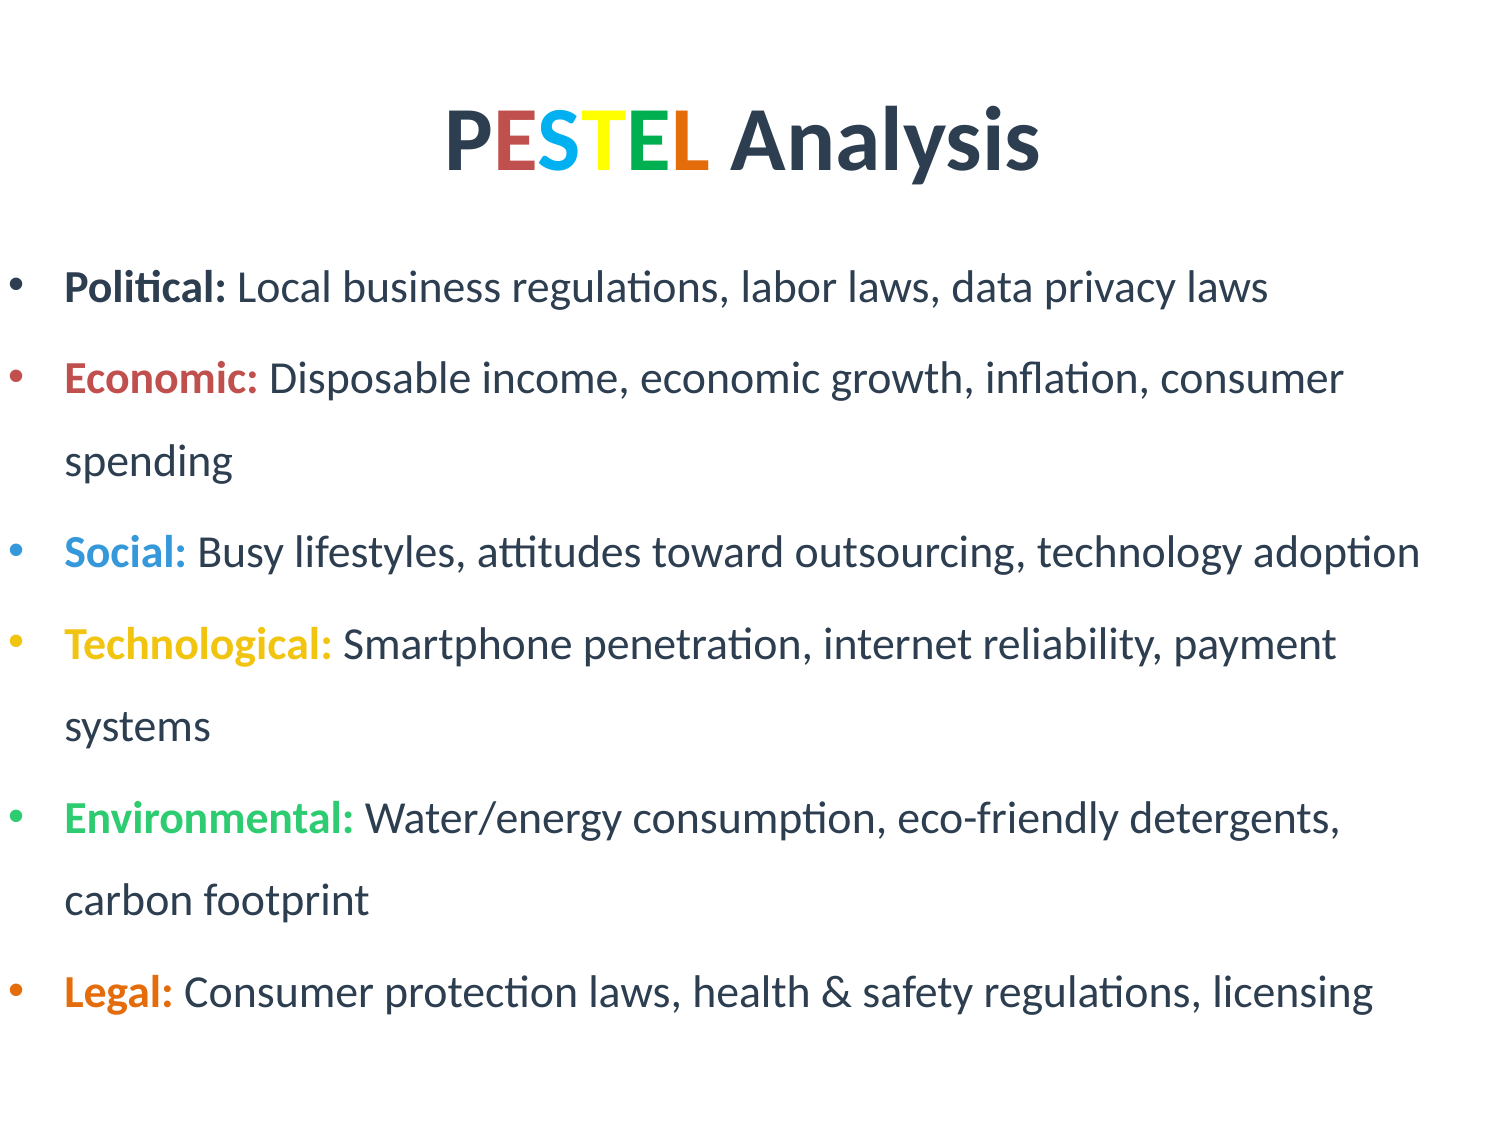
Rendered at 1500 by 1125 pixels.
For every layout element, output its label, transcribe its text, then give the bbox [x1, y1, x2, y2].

list Political: Local business regulations, labor laws, data privacy laws Economic: Disposable income, economic growth, inflation, consumer spending Social: Busy lifestyles, attitudes toward outsourcing, technology adoption Technological: Smartphone penetration, internet reliability, payment systems Environmental: Water/energy consumption, eco-friendly detergents, carbon footprint Legal: Consumer protection laws, health & safety regulations, licensing [0, 157, 1470, 1016]
title PESTEL Analysis [68, 40, 1419, 157]
